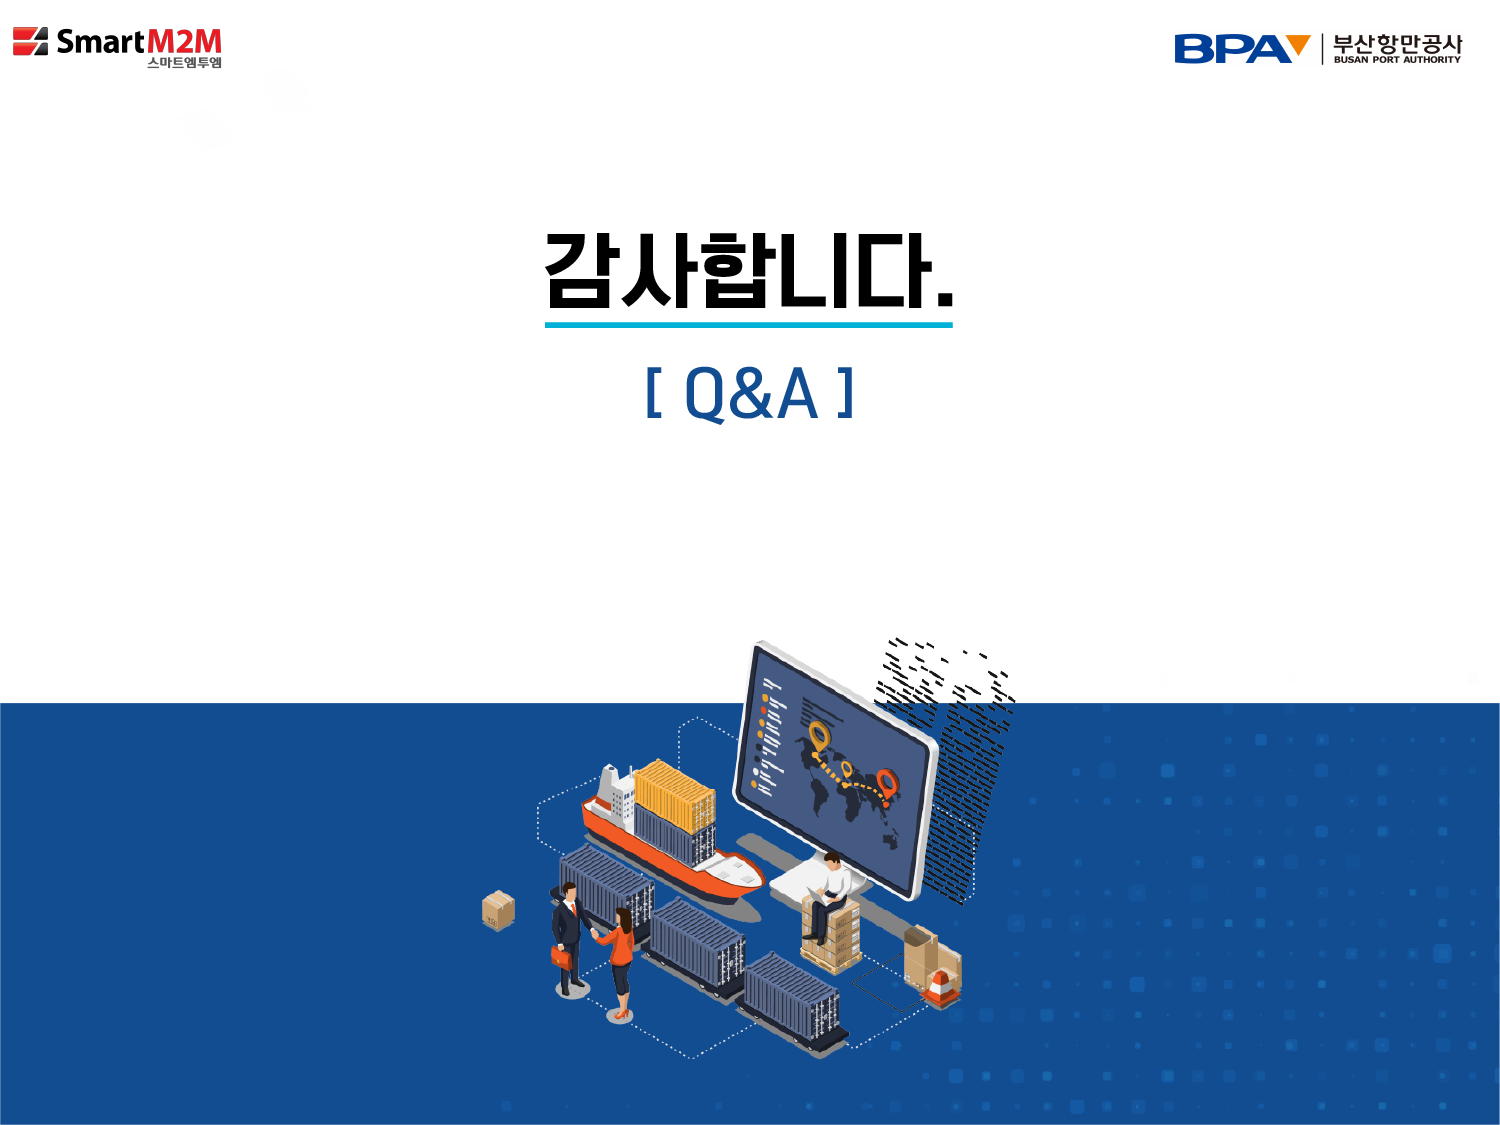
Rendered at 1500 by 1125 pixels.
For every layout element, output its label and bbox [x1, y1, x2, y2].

picture [1173, 27, 1463, 68]
picture [0, 637, 1500, 1125]
picture [9, 6, 373, 202]
picture [541, 229, 959, 429]
